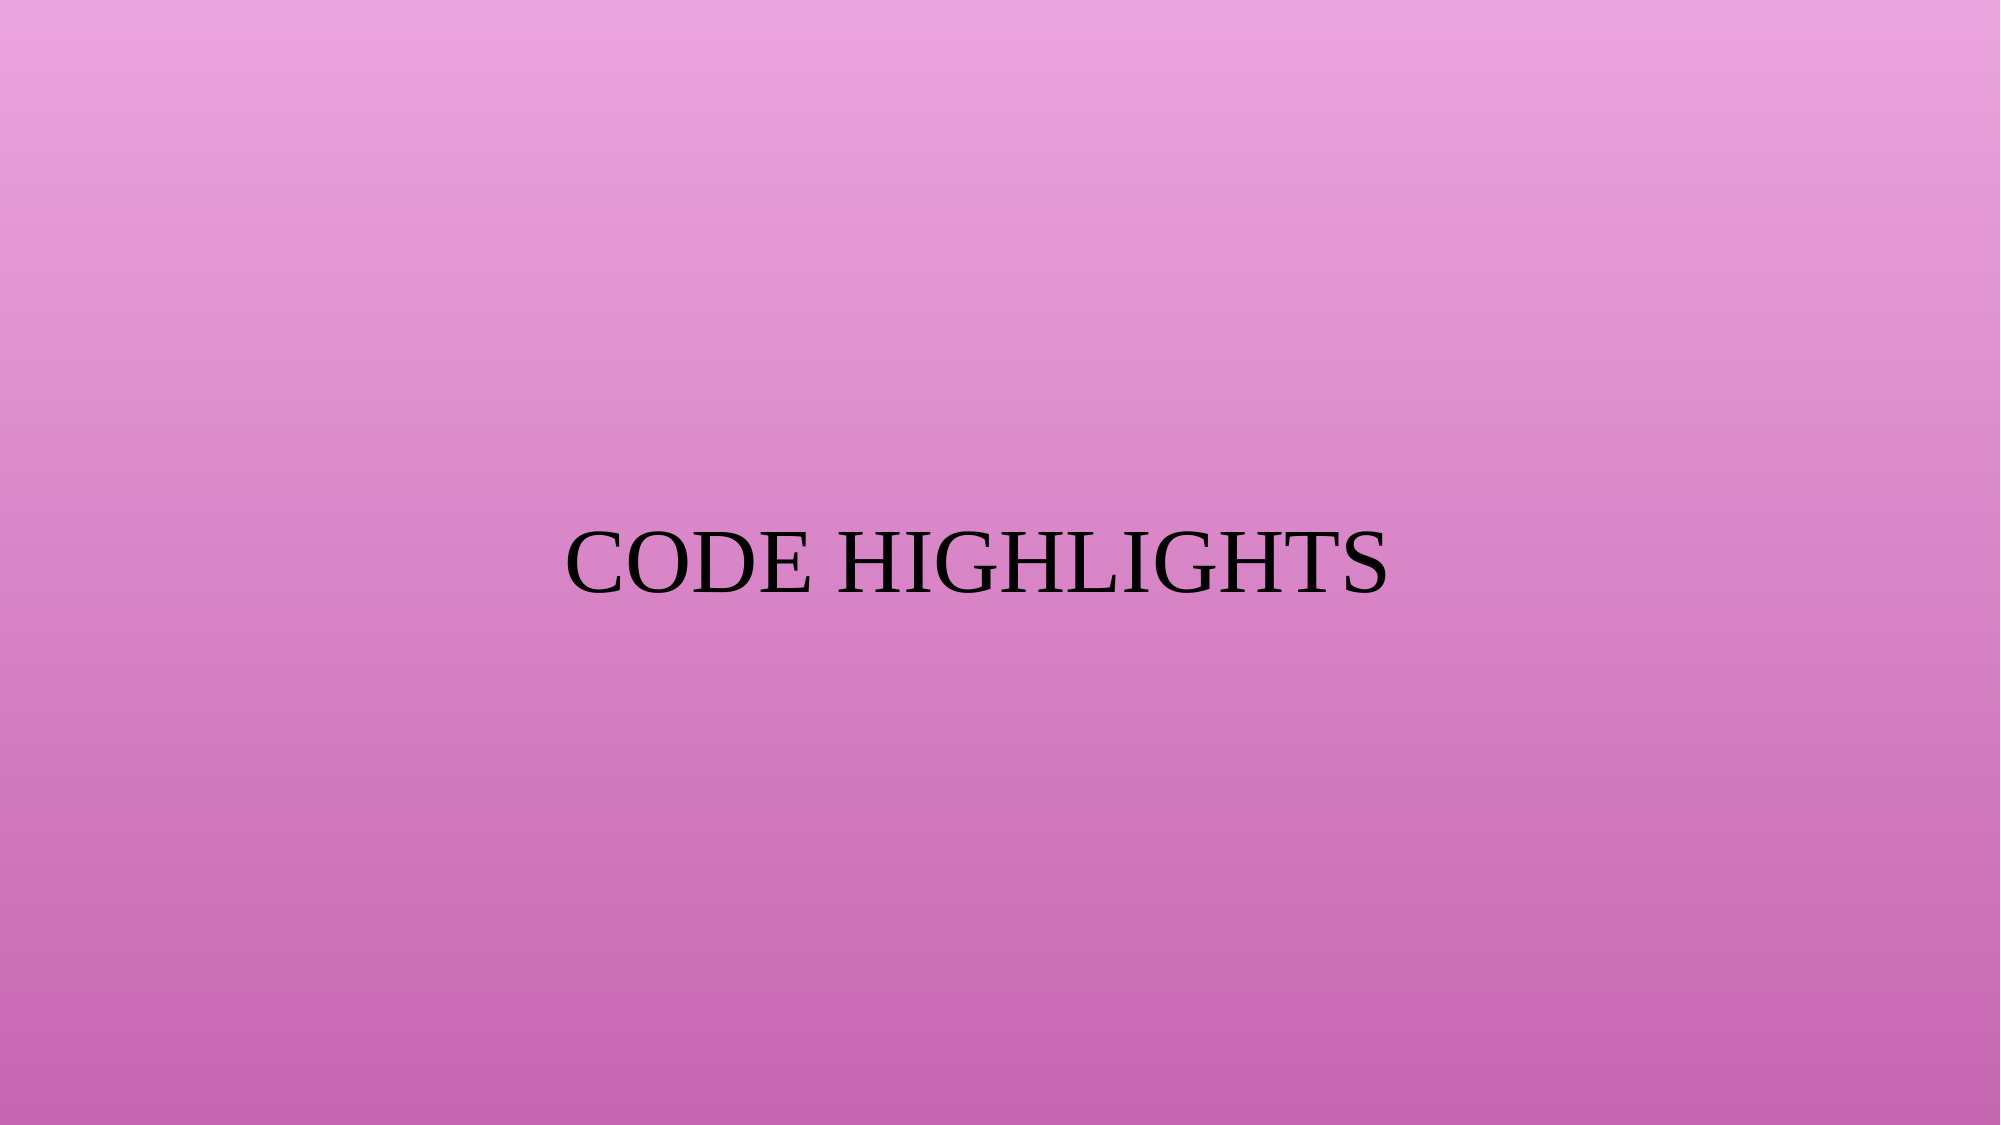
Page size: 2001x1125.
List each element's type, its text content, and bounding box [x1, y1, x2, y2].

title CODE HIGHLIGHTS [549, 453, 1451, 672]
